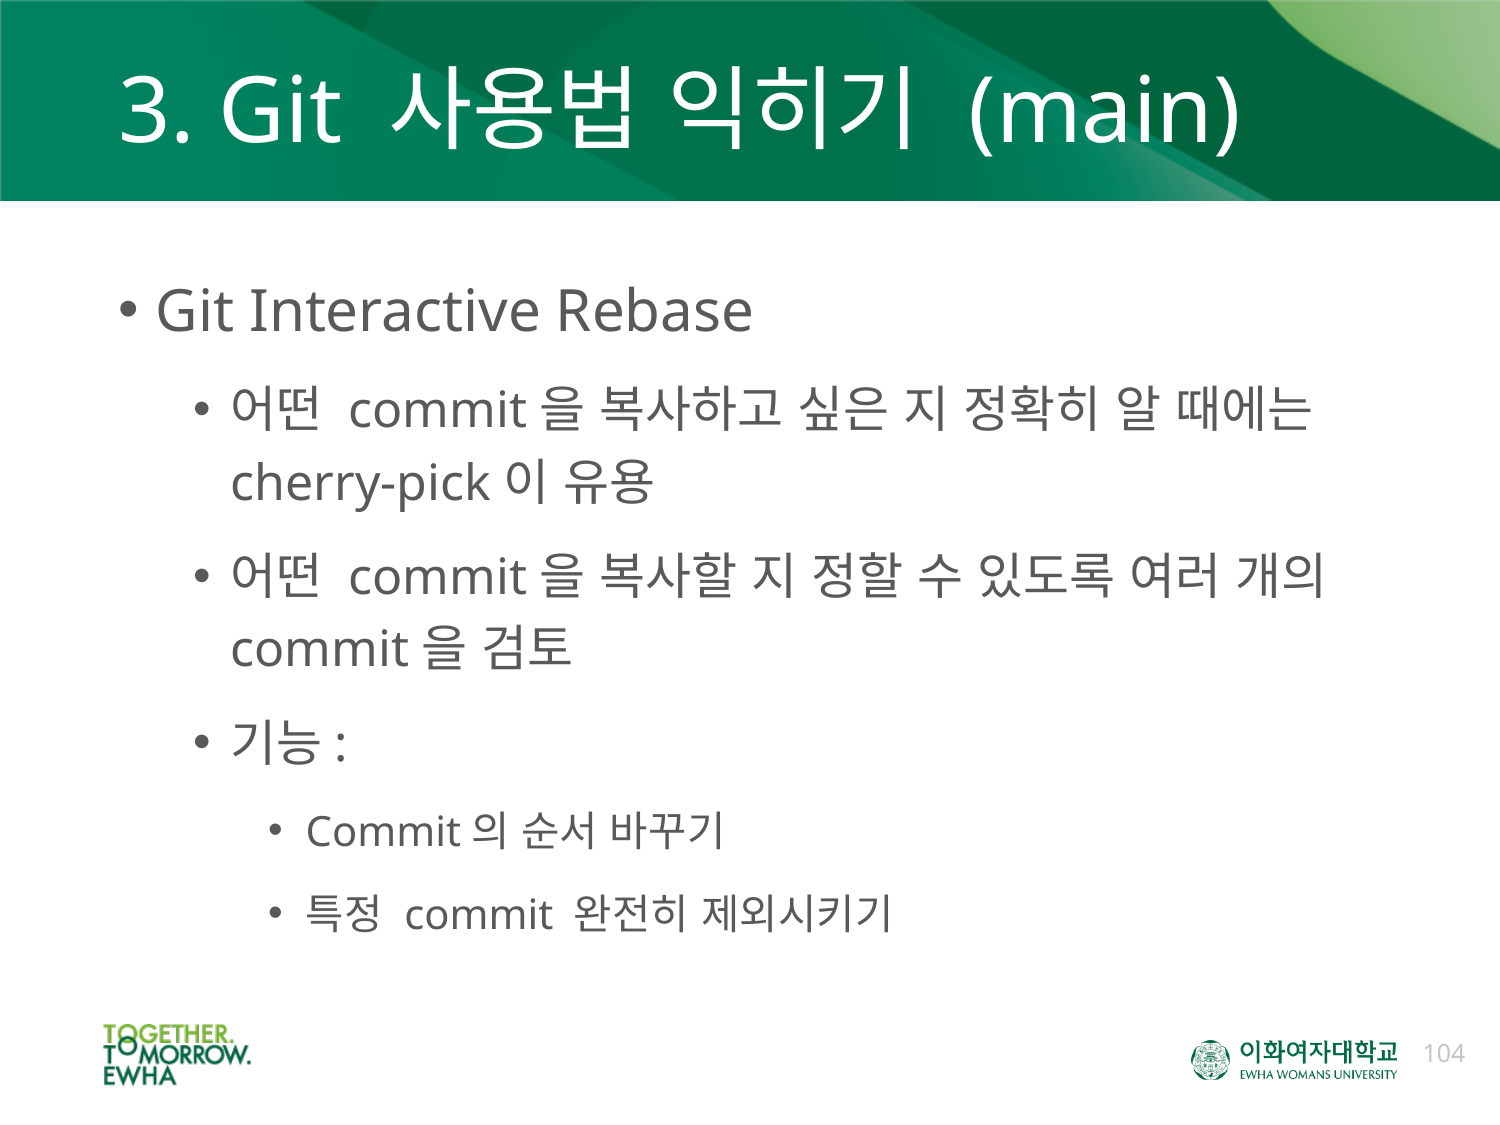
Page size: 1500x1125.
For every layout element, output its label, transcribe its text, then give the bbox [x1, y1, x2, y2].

picture [103, 1024, 251, 1087]
slide_number 104 [1142, 1024, 1481, 1085]
text_box Git Interactive Rebase 어떤 commit을 복사하고 싶은 지 정확히 알 때에는 cherry-pick이 유용 어떤 commit을 복사할 지 정할 수 있도록 여러 개의 commit을 검토 기능: Commit의 순서 바꾸기 특정 commit 완전히 제외시키기 [103, 251, 1397, 966]
title 3. Git 사용법 익히기 (main) [103, 4, 1457, 222]
picture [0, 0, 1500, 201]
